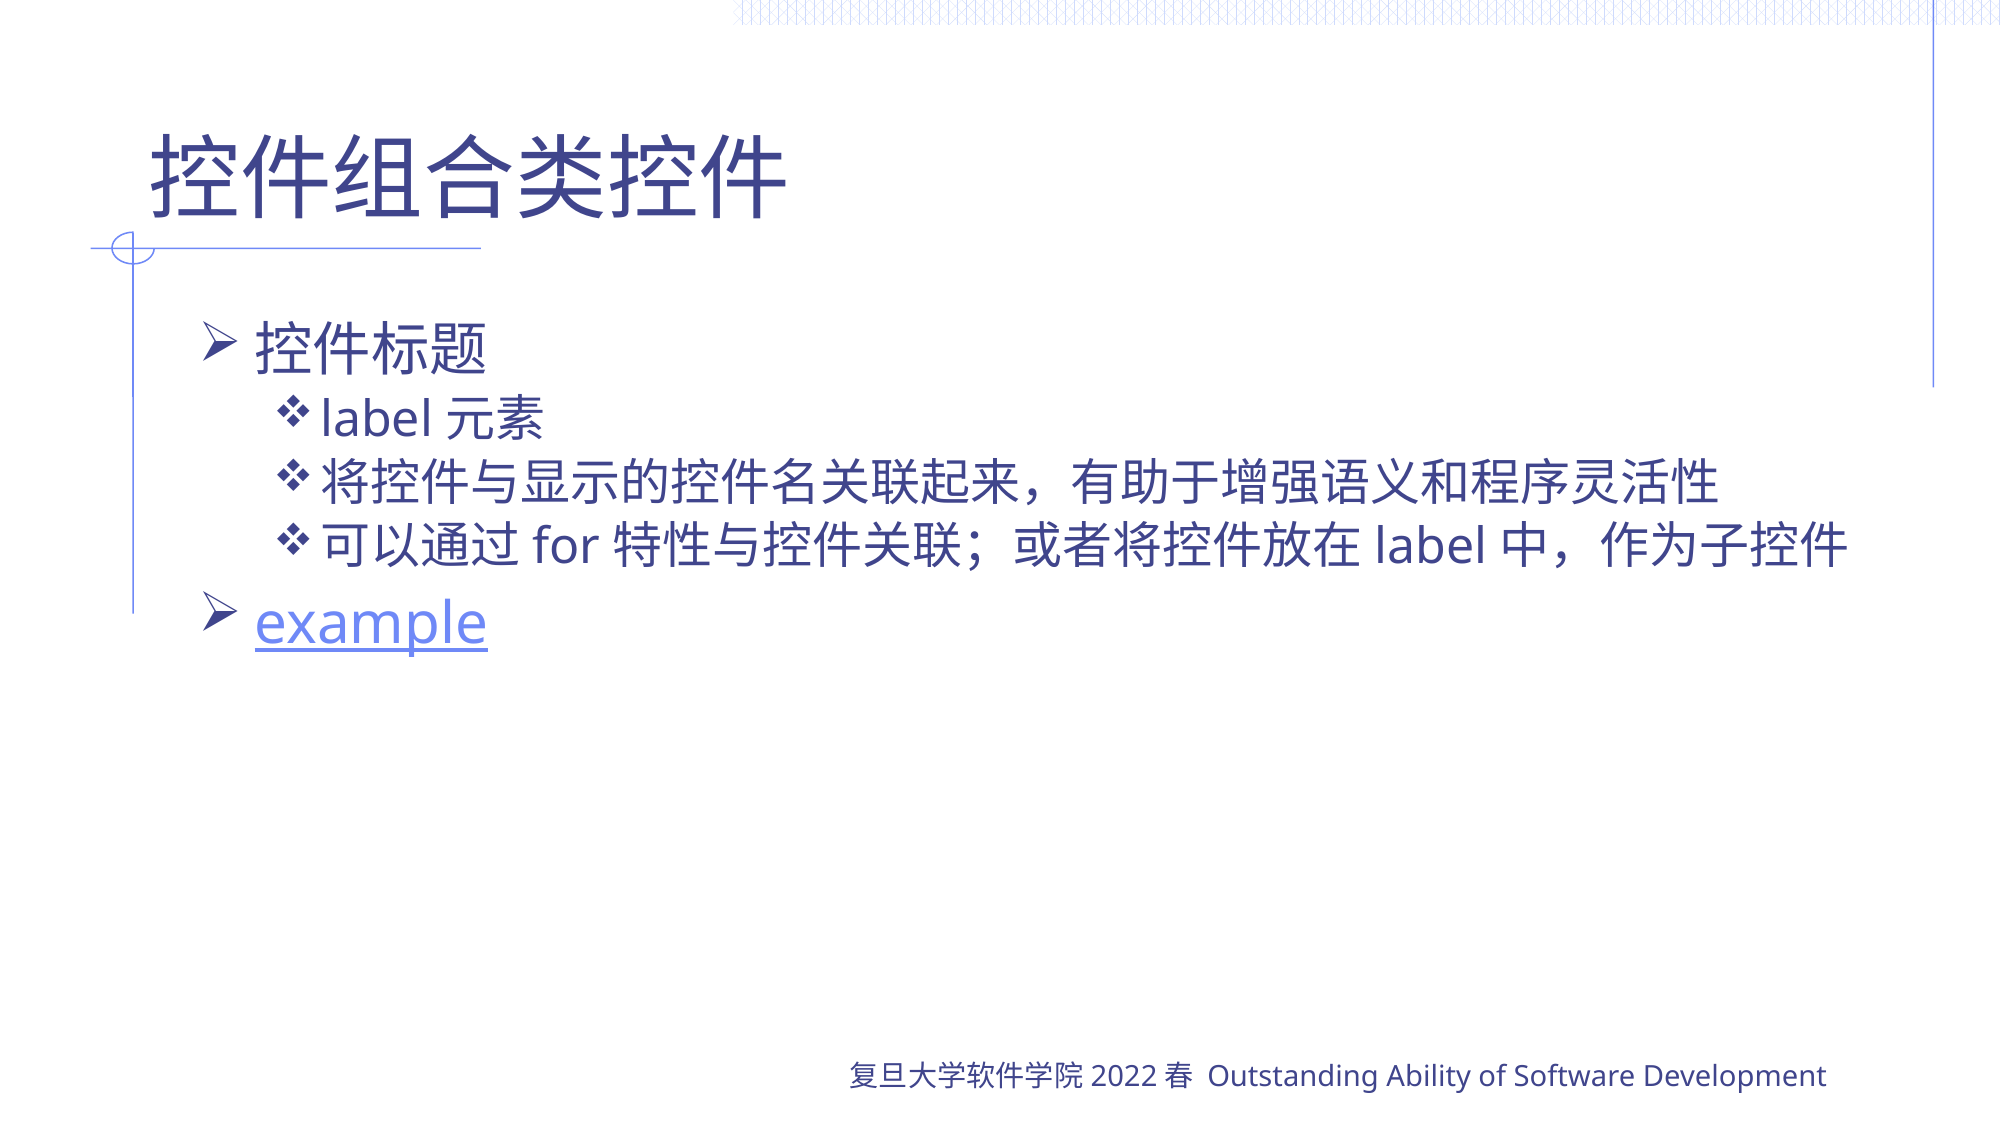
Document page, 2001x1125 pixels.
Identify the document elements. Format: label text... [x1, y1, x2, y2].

title 控件组合类控件 [133, 50, 1834, 238]
list 控件标题 label元素 将控件与显示的控件名关联起来，有助于增强语义和程序灵活性 可以通过for特性与控件关联；或者将控件放在label中，作为子控件 example [183, 312, 1884, 988]
